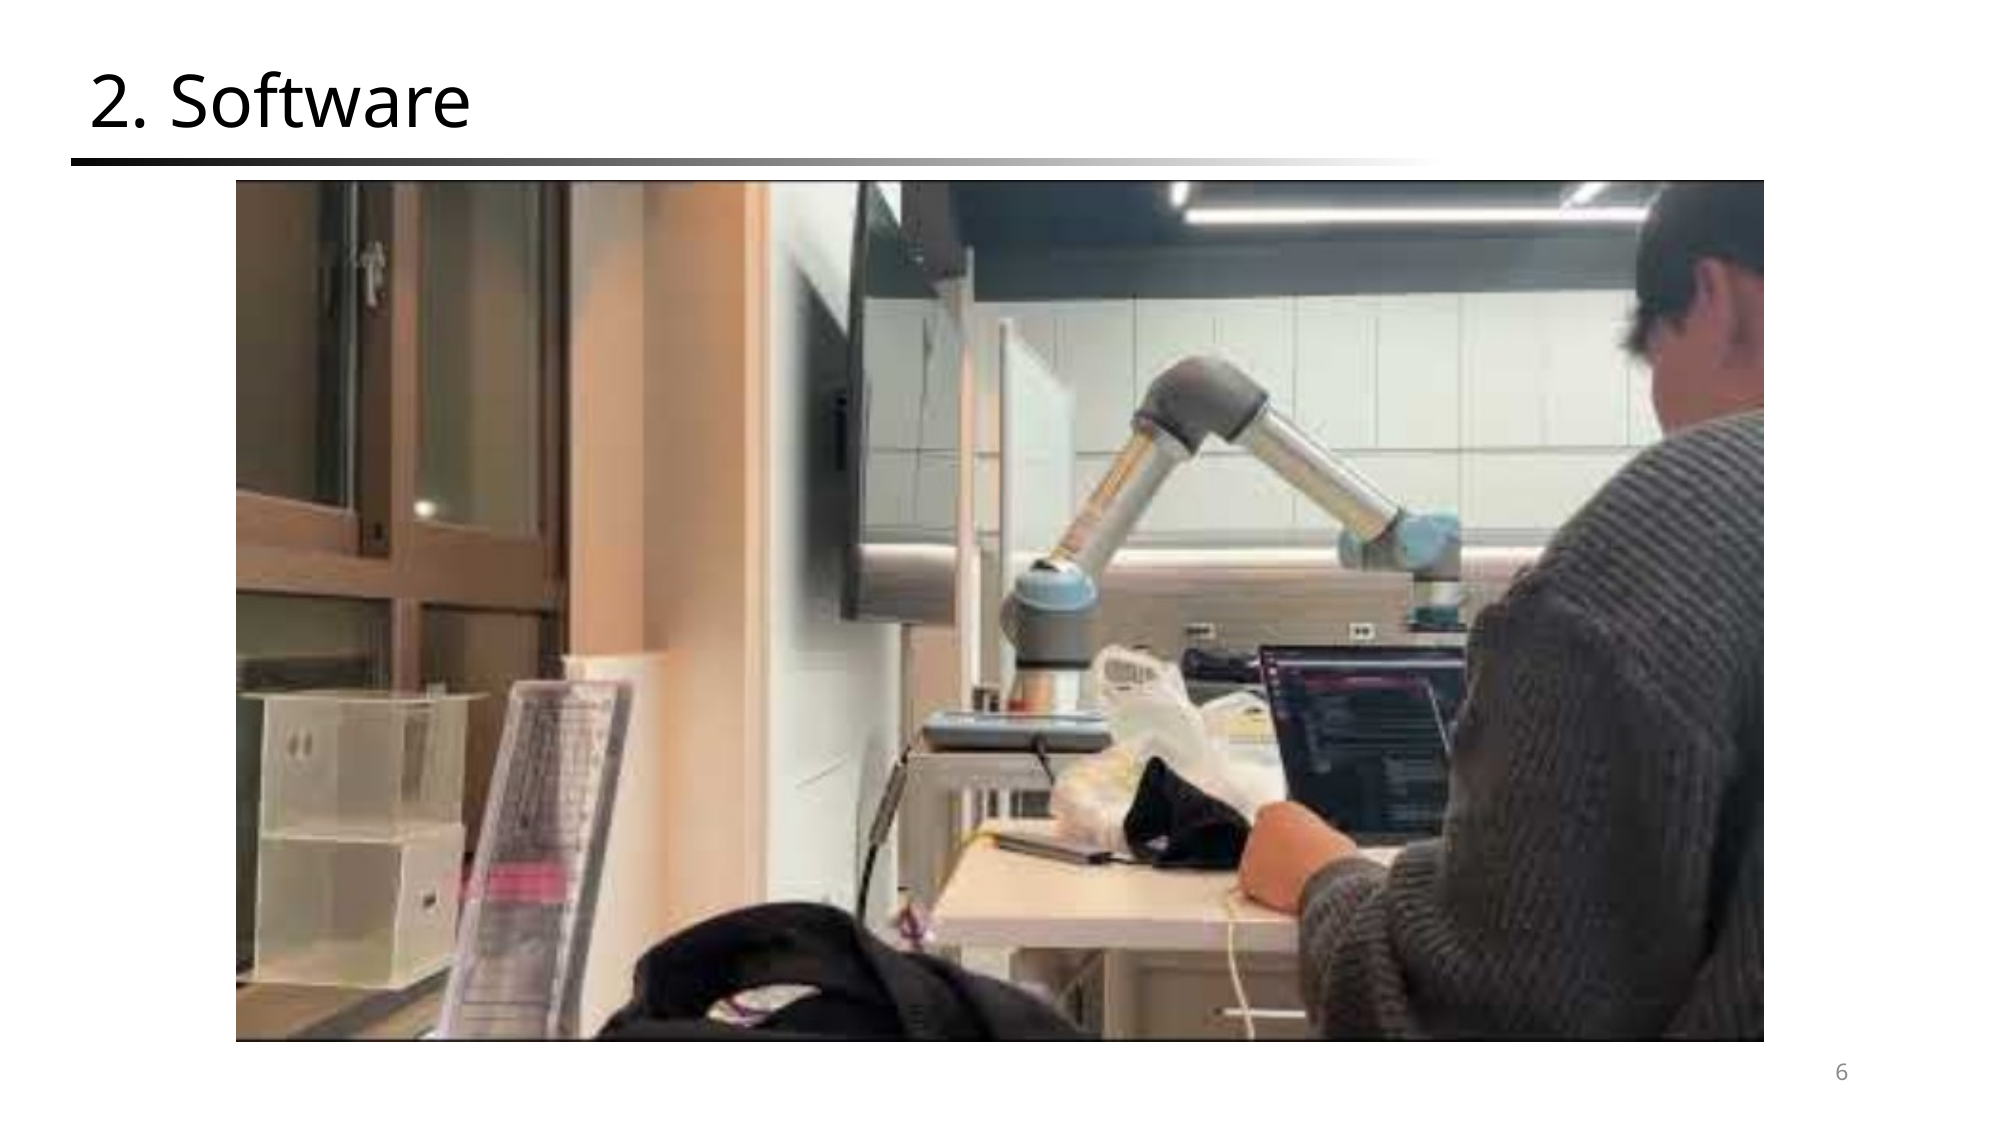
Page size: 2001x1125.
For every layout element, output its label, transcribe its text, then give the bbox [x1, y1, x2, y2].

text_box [235, 179, 1765, 1043]
slide_number 6 [1413, 1042, 1864, 1103]
title 2. Software [74, 60, 1681, 148]
